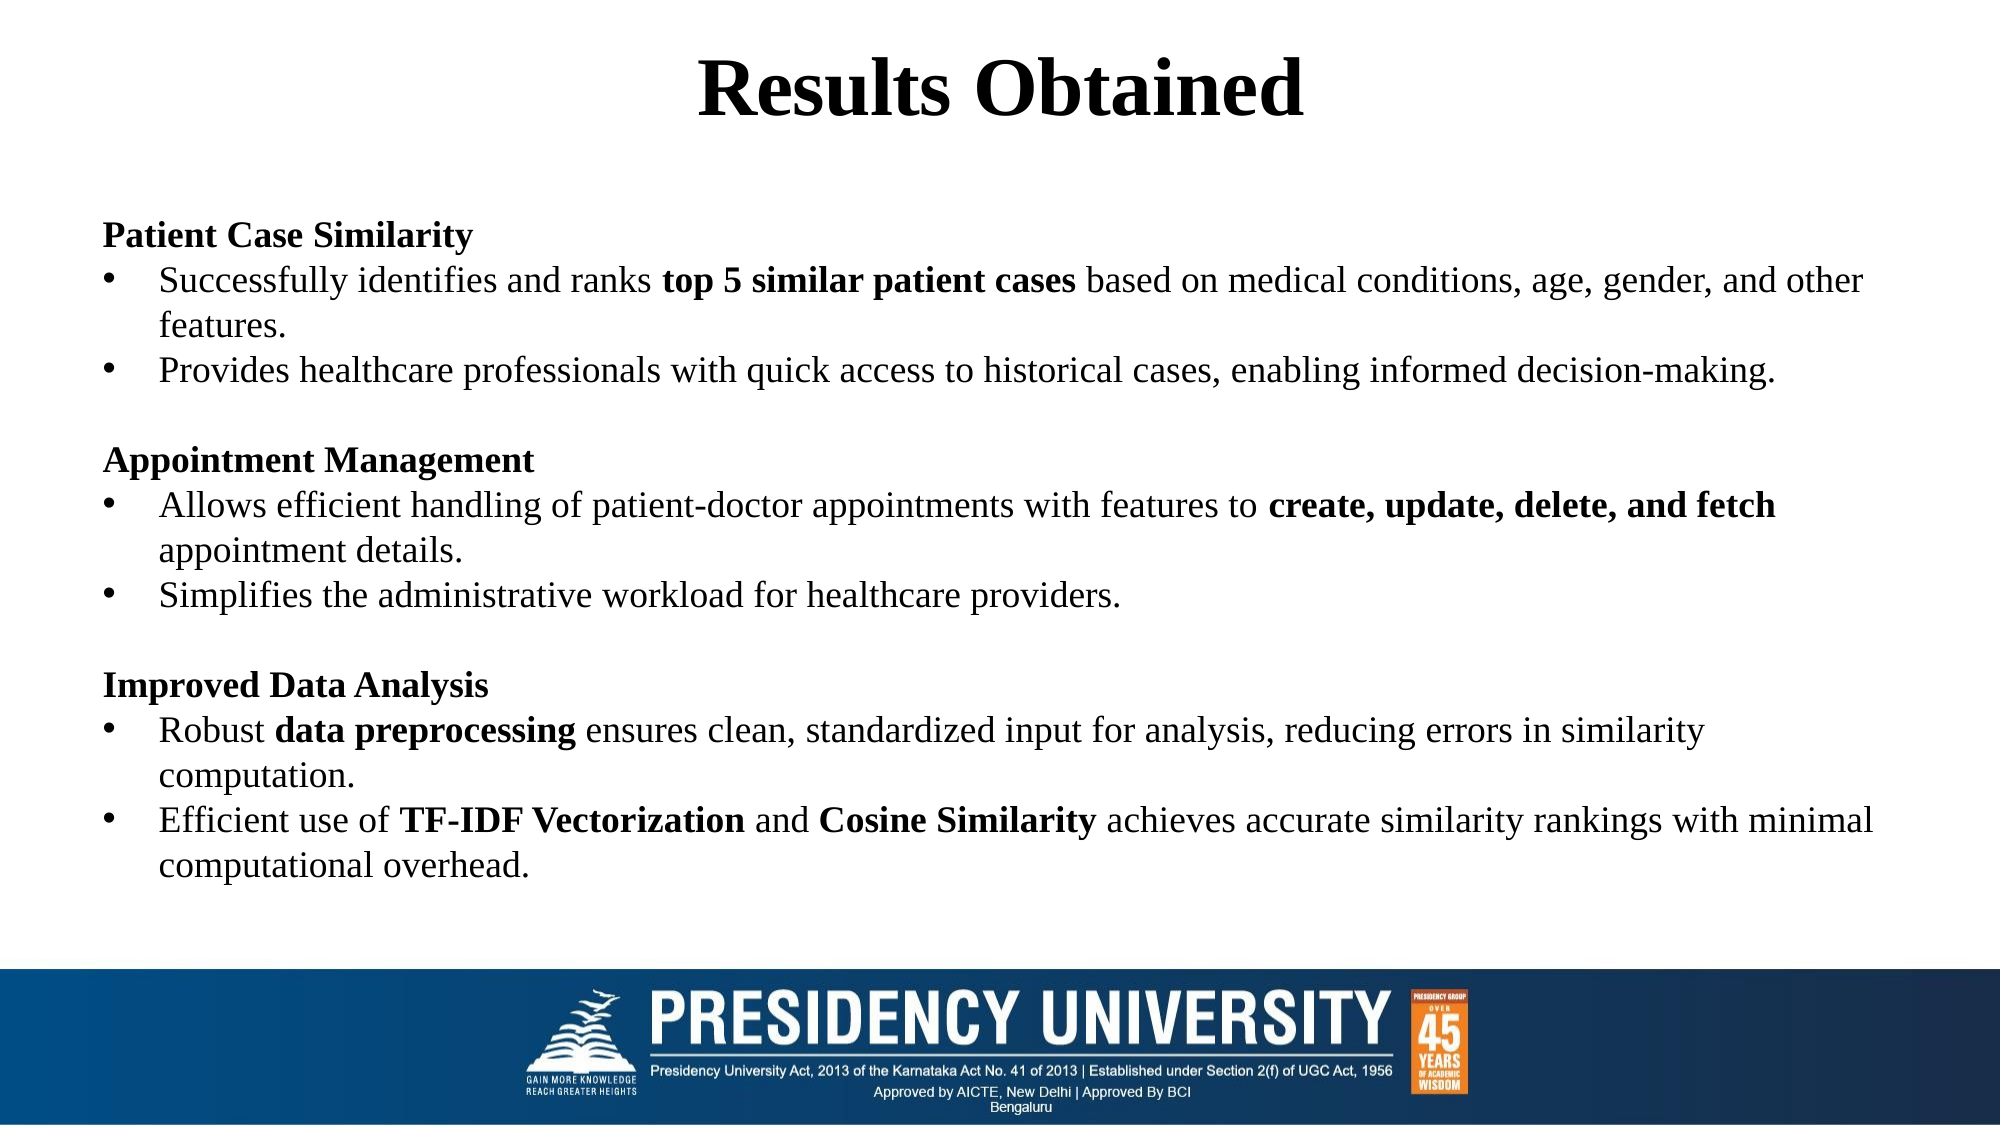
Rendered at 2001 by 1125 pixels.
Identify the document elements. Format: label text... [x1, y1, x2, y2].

title Results Obtained [87, 0, 1913, 157]
text_box Patient Case Similarity Successfully identifies and ranks top 5 similar patient cases based on medical conditions, age, gender, and other features. Provides healthcare professionals with quick access to historical cases, enabling informed decision-making. Appointment Management Allows efficient handling of patient-doctor appointments with features to create, update, delete, and fetch appointment details. Simplifies the administrative workload for healthcare providers. Improved Data Analysis Robust data preprocessing ensures clean, standardized input for analysis, reducing errors in similarity computation. Efficient use of TF-IDF Vectorization and Cosine Similarity achieves accurate similarity rankings with minimal computational overhead. [87, 157, 1913, 893]
picture [0, 958, 2000, 1125]
